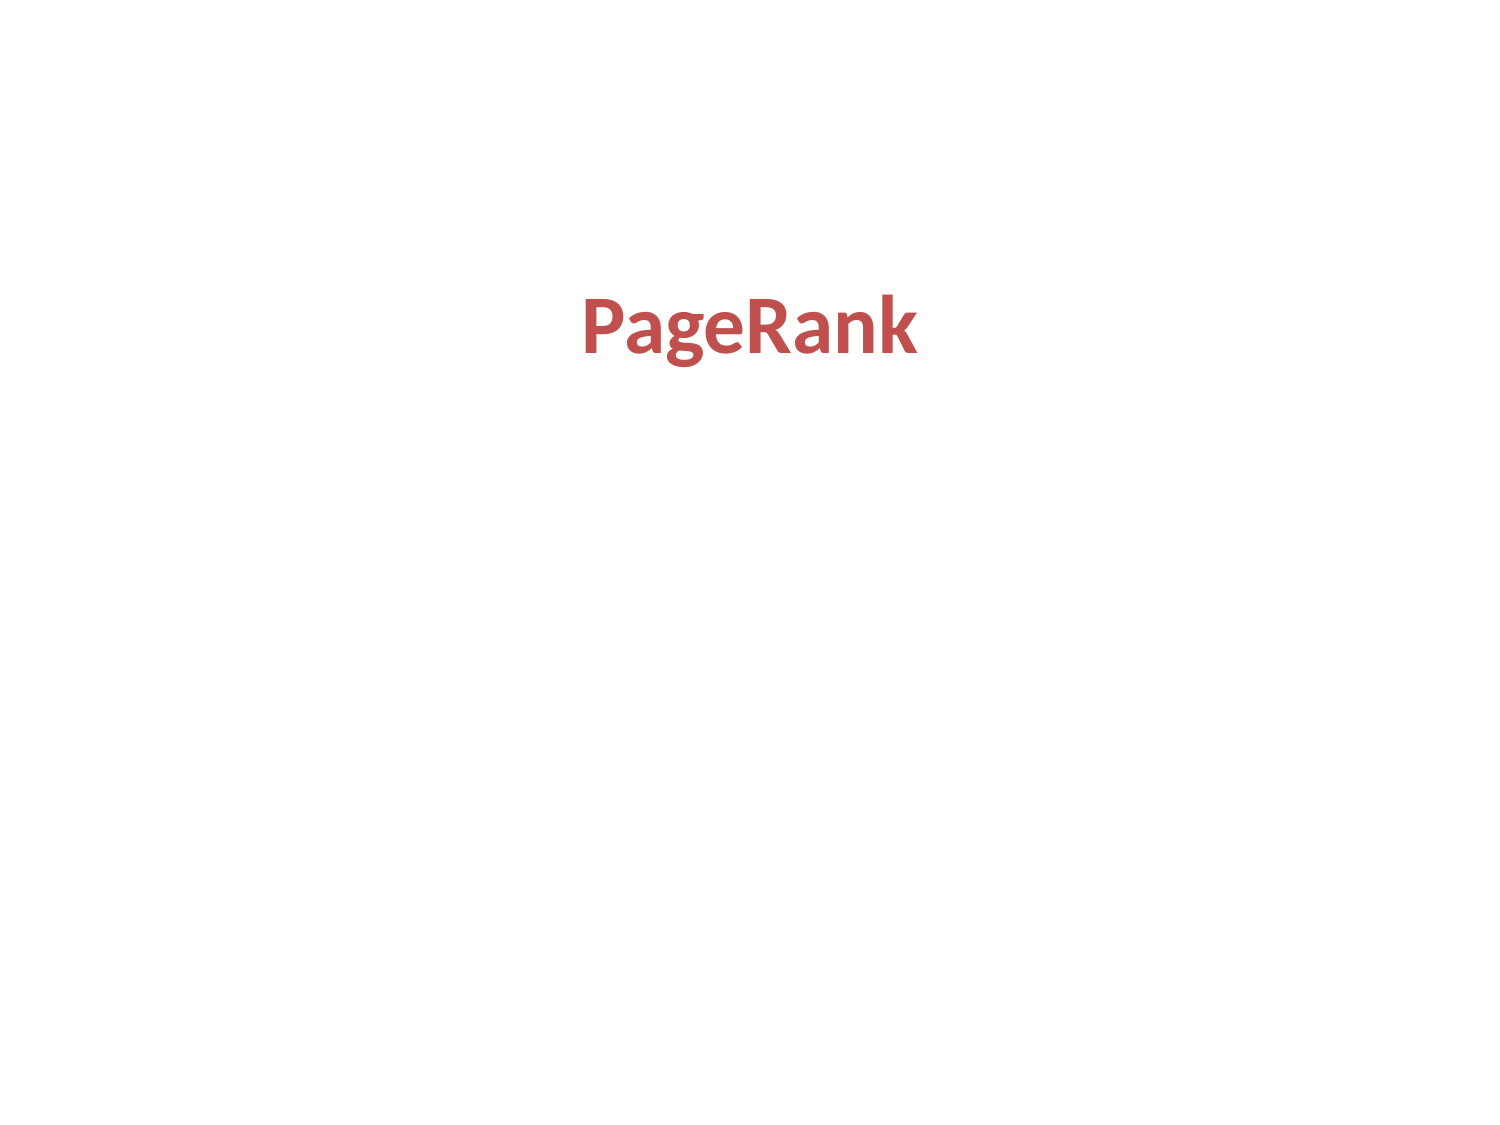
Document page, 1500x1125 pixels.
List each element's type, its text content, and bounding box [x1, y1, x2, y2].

list PageRank [75, 262, 1425, 1005]
